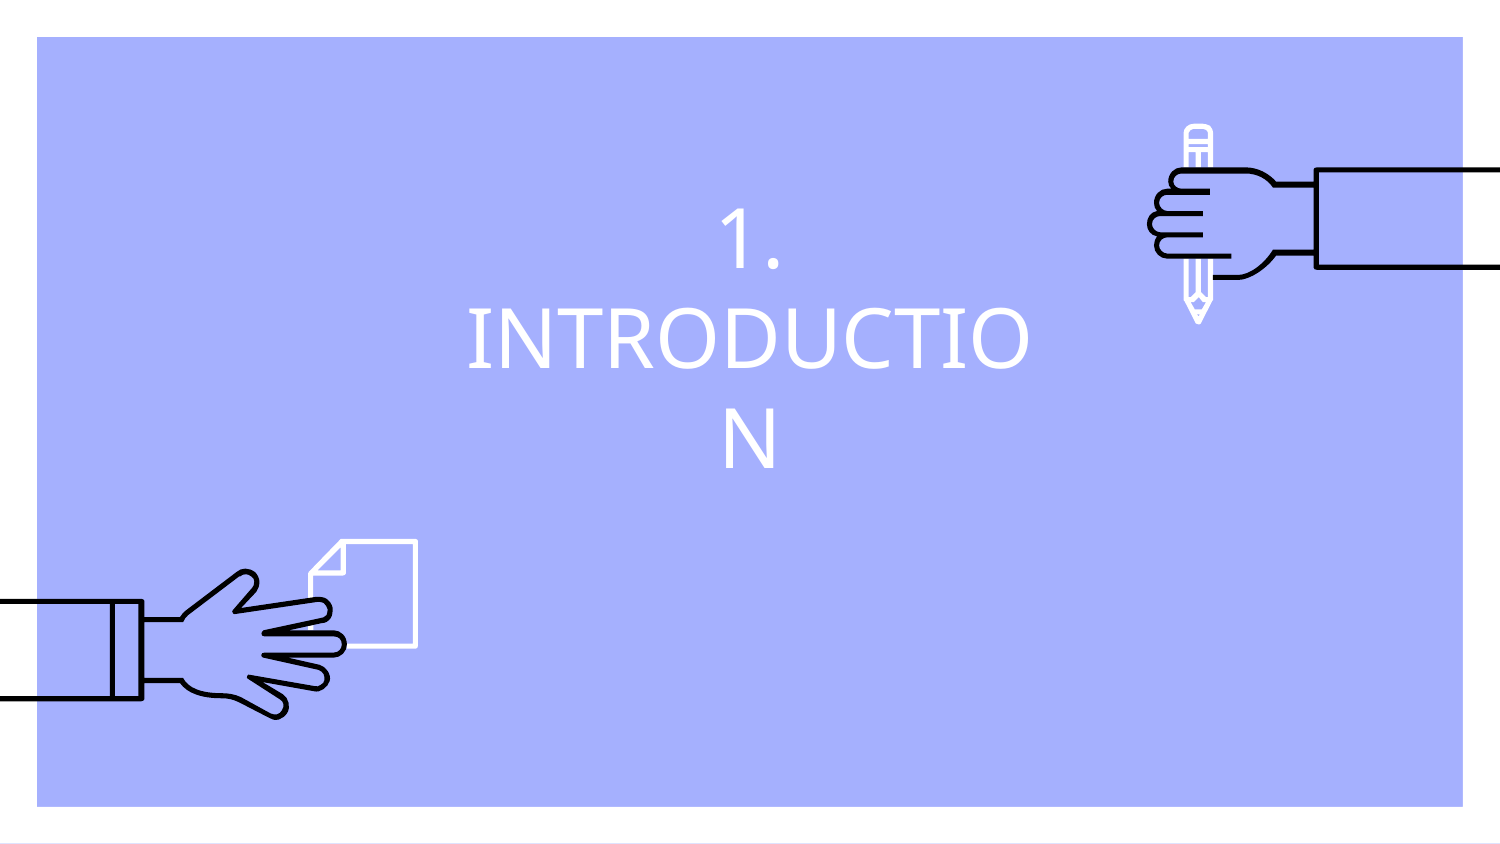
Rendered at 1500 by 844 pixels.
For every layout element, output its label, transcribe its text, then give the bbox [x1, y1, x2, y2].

title 1. INTRODUCTION [430, 309, 1070, 500]
